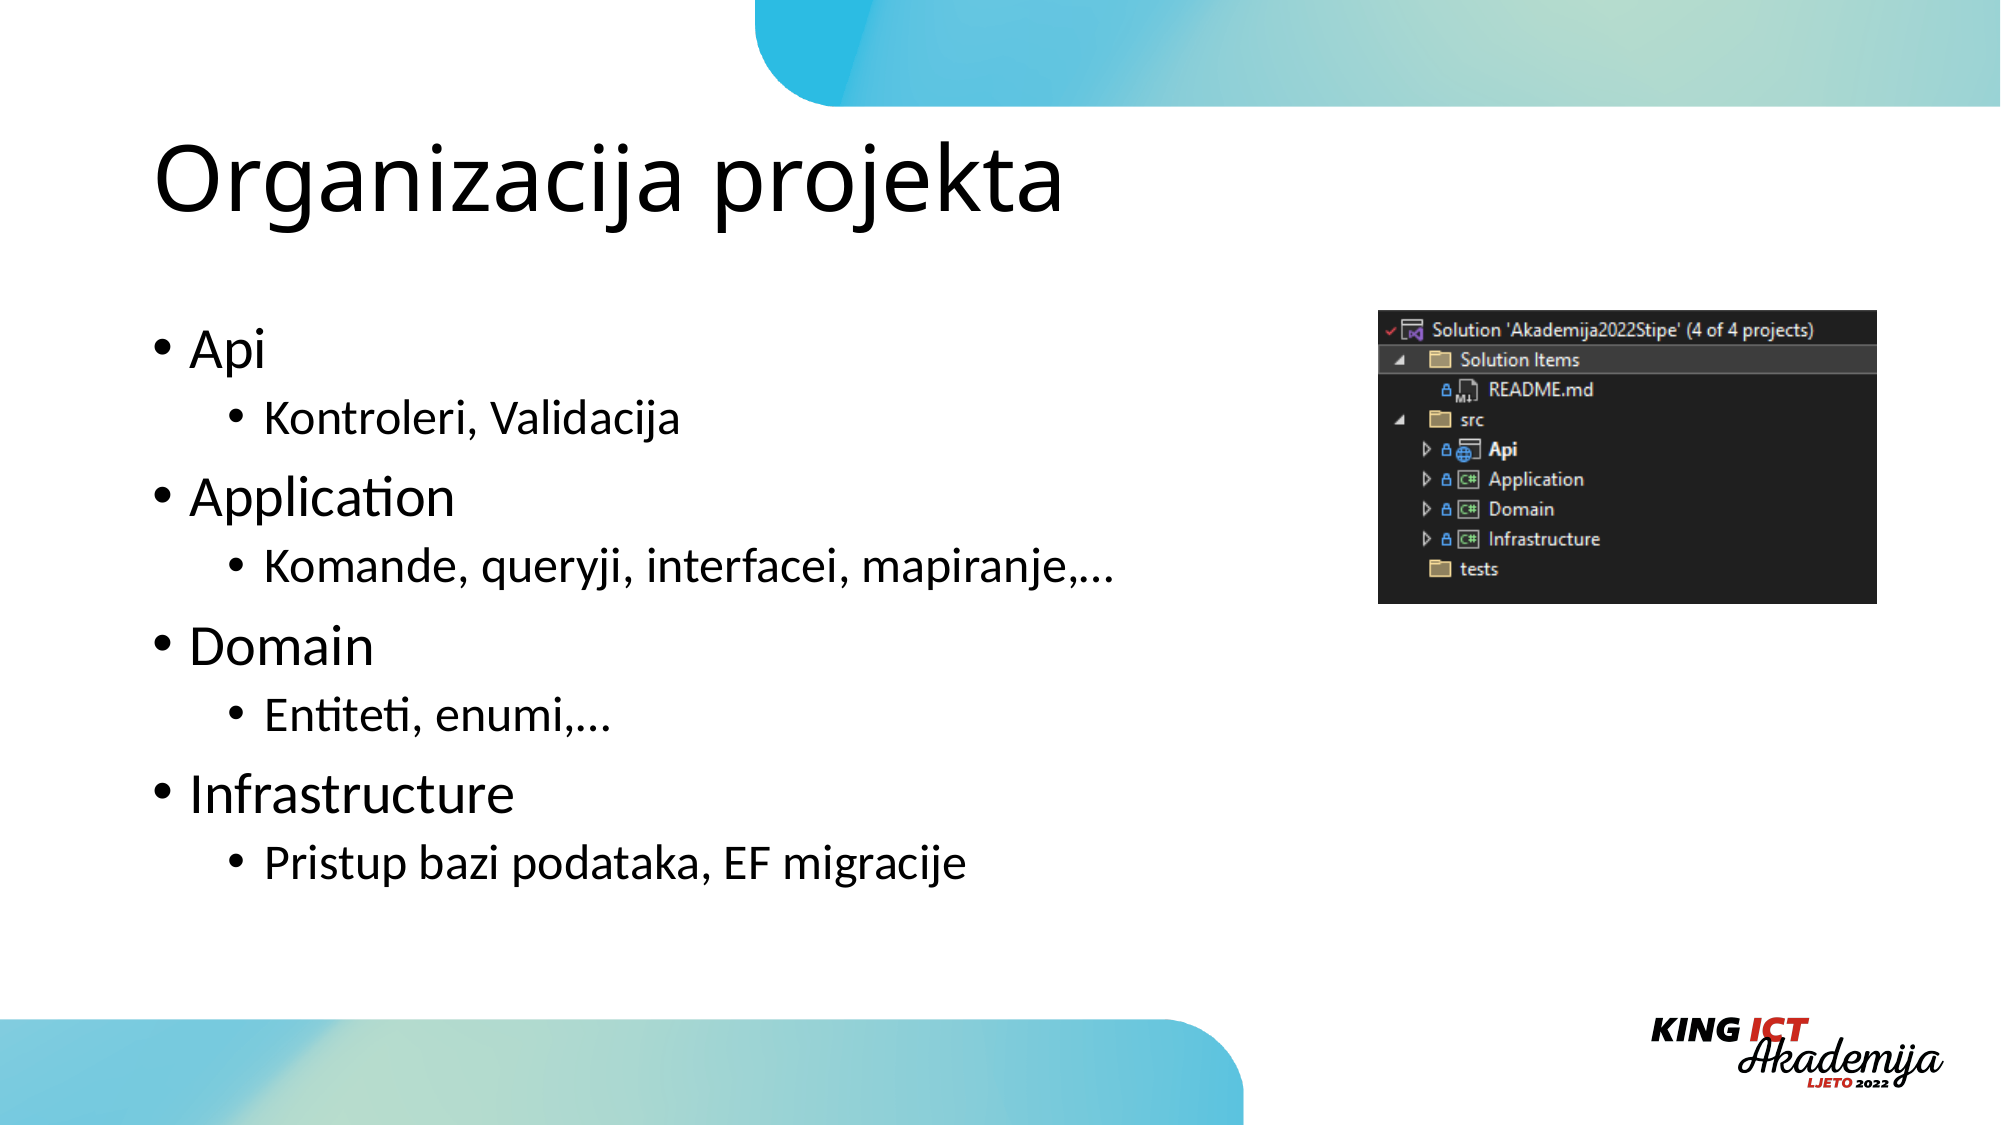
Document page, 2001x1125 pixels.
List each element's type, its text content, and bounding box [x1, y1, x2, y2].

picture [572, 0, 2001, 258]
title Organizacija projekta [137, 111, 1863, 252]
picture [1640, 1001, 1955, 1104]
list Api Kontroleri, Validacija Application Komande, queryji, interfacei, mapiranje,… Domain Entiteti, enumi,… Infrastructure Pristup bazi podataka, EF migracije [137, 310, 1293, 980]
picture [0, 886, 1347, 1125]
picture [1378, 310, 1877, 604]
